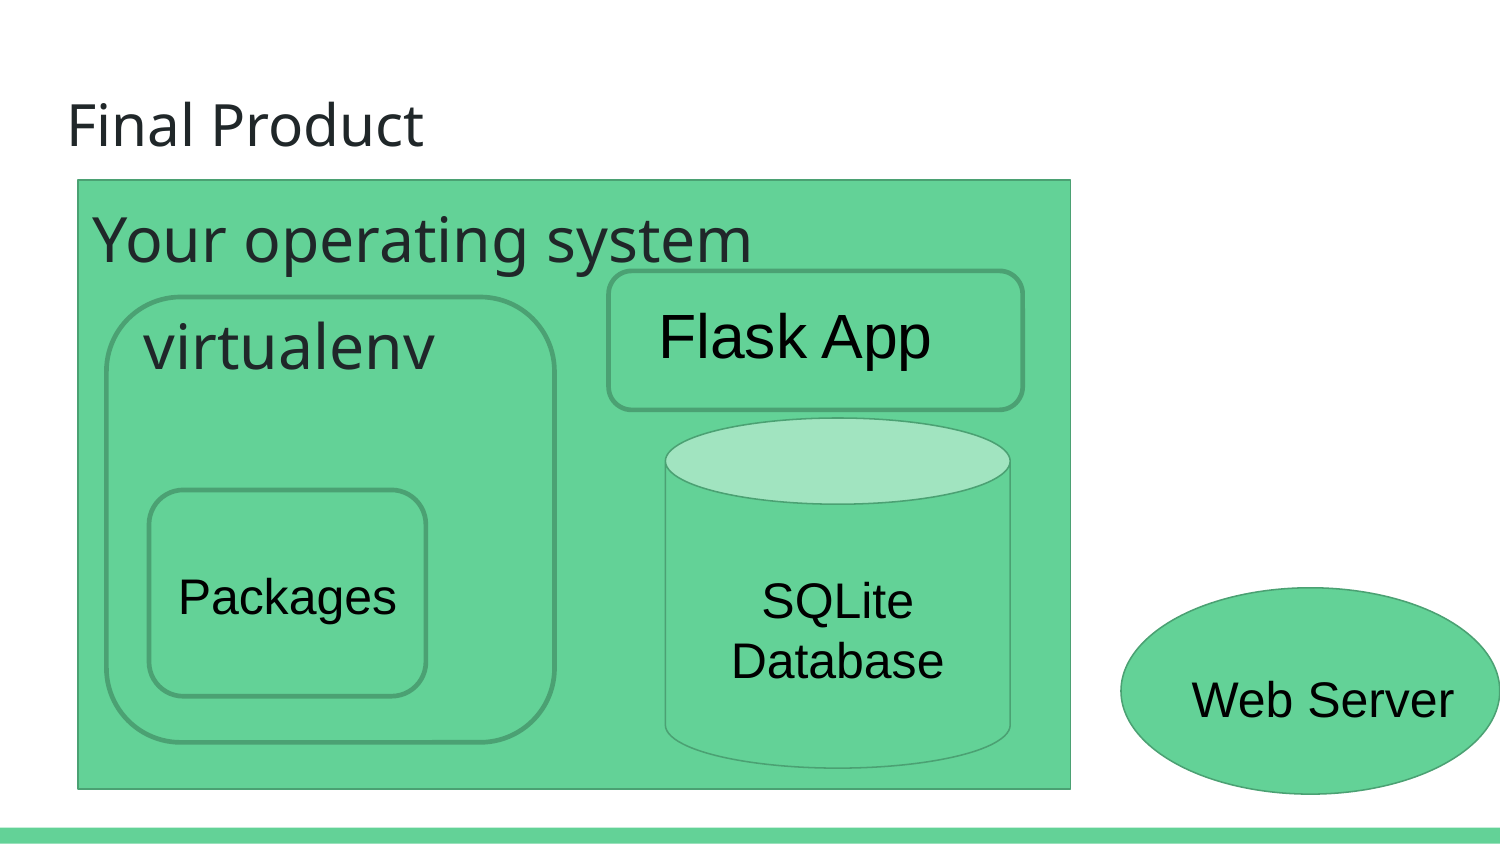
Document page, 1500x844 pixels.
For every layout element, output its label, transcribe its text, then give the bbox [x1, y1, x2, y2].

title Final Product [51, 72, 1449, 167]
text_box [1120, 587, 1500, 795]
text_box SQLite Database [699, 553, 977, 693]
text_box Web Server [1168, 652, 1478, 730]
text_box [148, 489, 426, 697]
title virtualenv [128, 292, 508, 424]
text_box Flask App [643, 281, 988, 359]
text_box [608, 270, 1023, 410]
text_box Packages [152, 549, 423, 627]
text_box [106, 302, 555, 743]
text_box [665, 417, 1011, 769]
text_box [77, 180, 1071, 789]
title Your operating system [77, 185, 782, 263]
